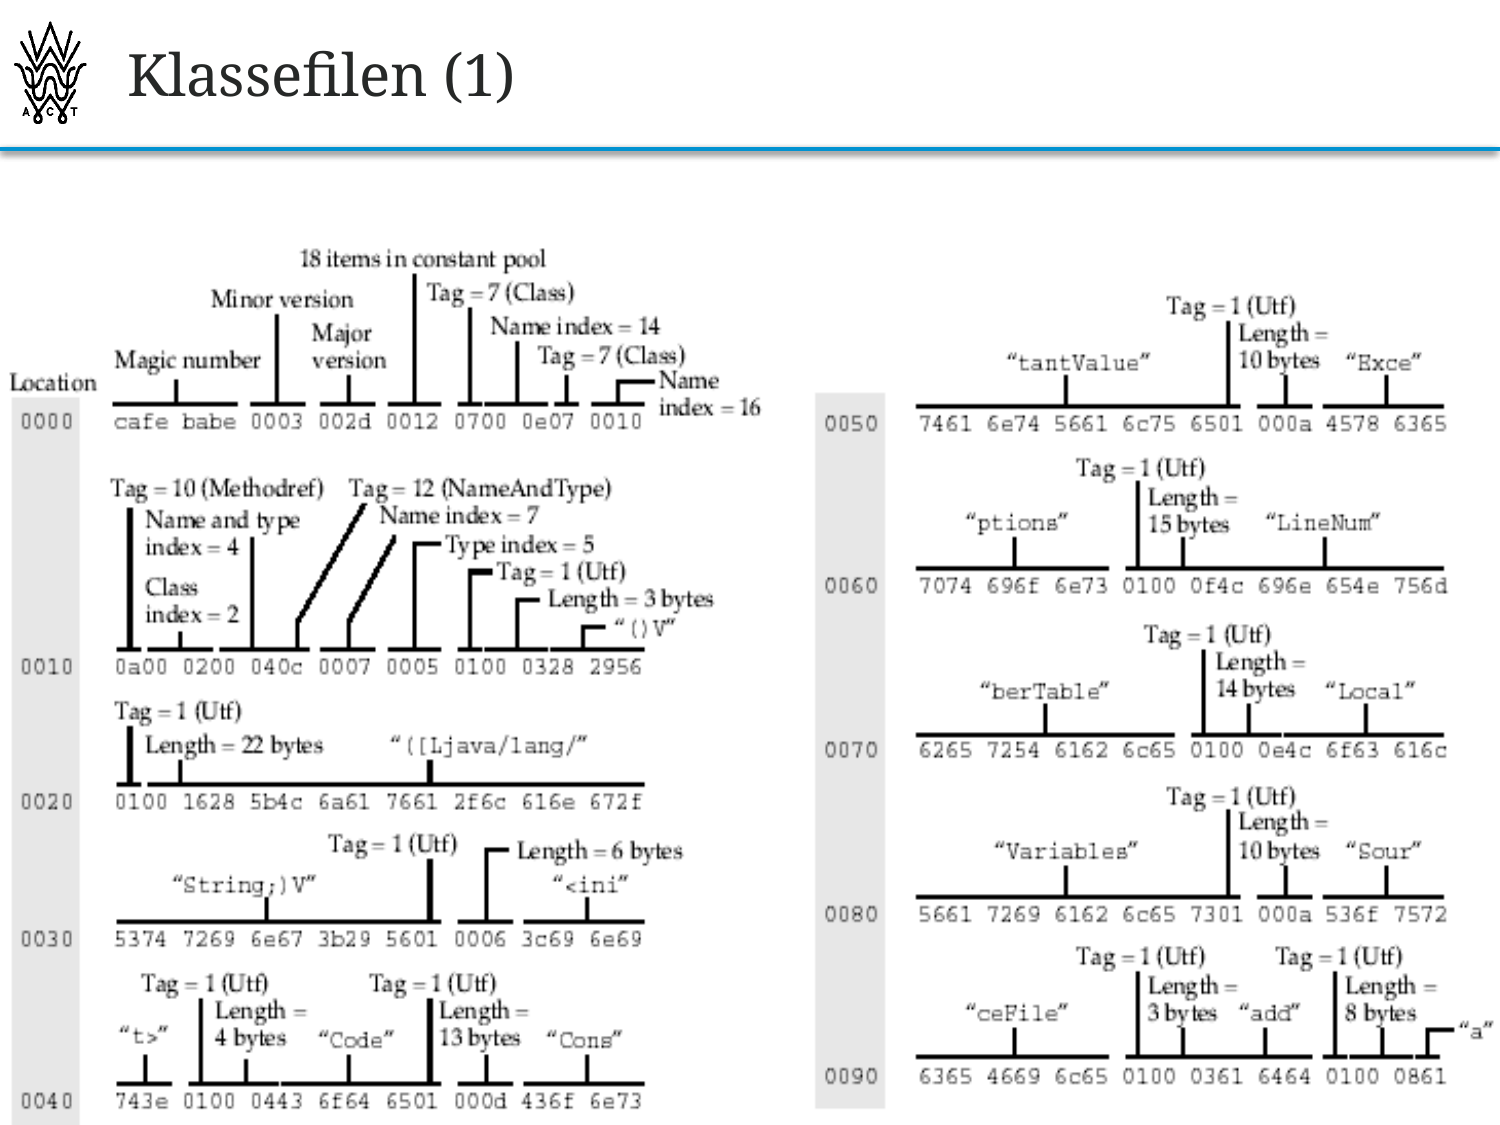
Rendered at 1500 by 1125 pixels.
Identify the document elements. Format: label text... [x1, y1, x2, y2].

title Klassefilen (1) [112, 20, 1463, 125]
picture [0, 0, 113, 146]
picture [0, 226, 1500, 1125]
